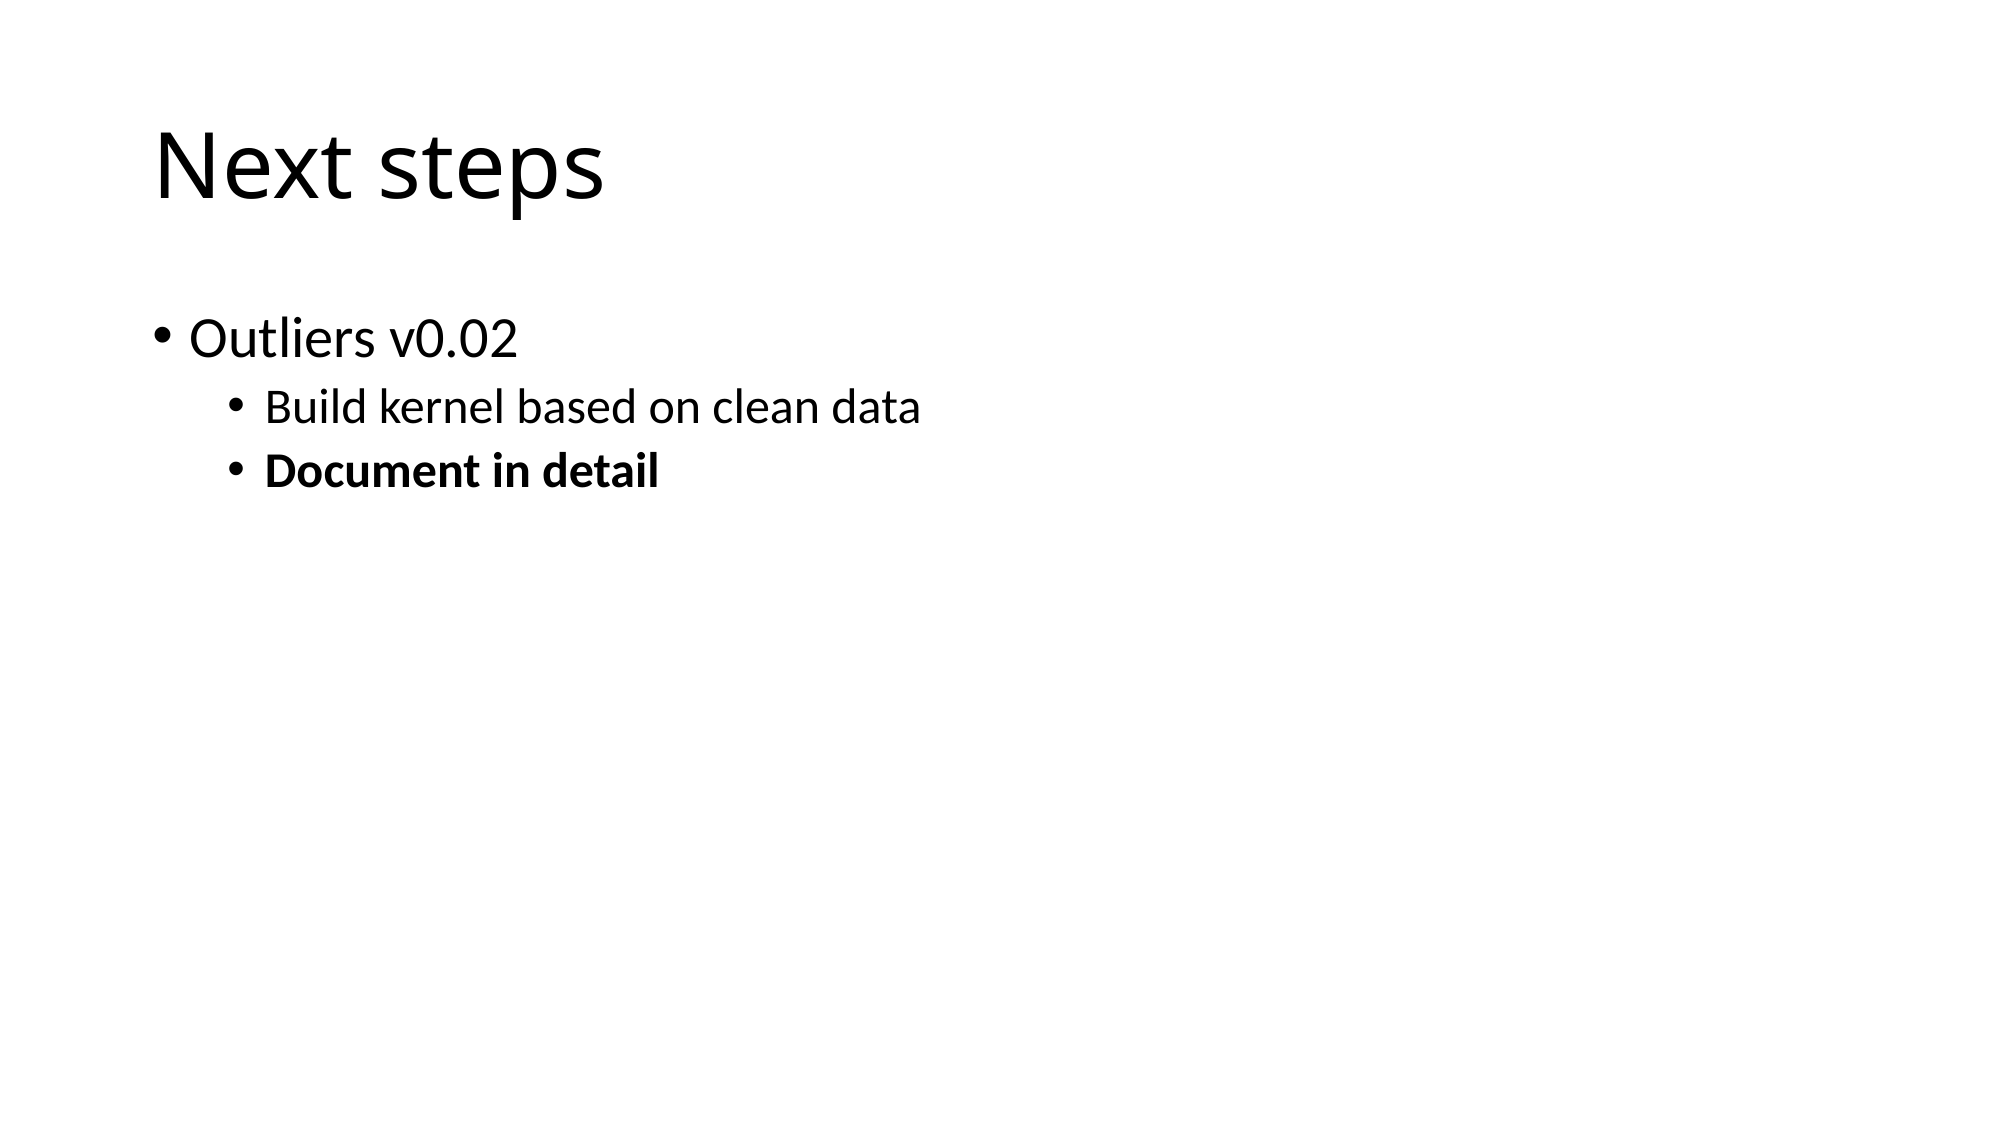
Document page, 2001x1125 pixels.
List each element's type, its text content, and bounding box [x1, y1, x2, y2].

title Next steps [137, 59, 1863, 278]
list Outliers v0.02 Build kernel based on clean data Document in detail [137, 299, 1863, 1014]
